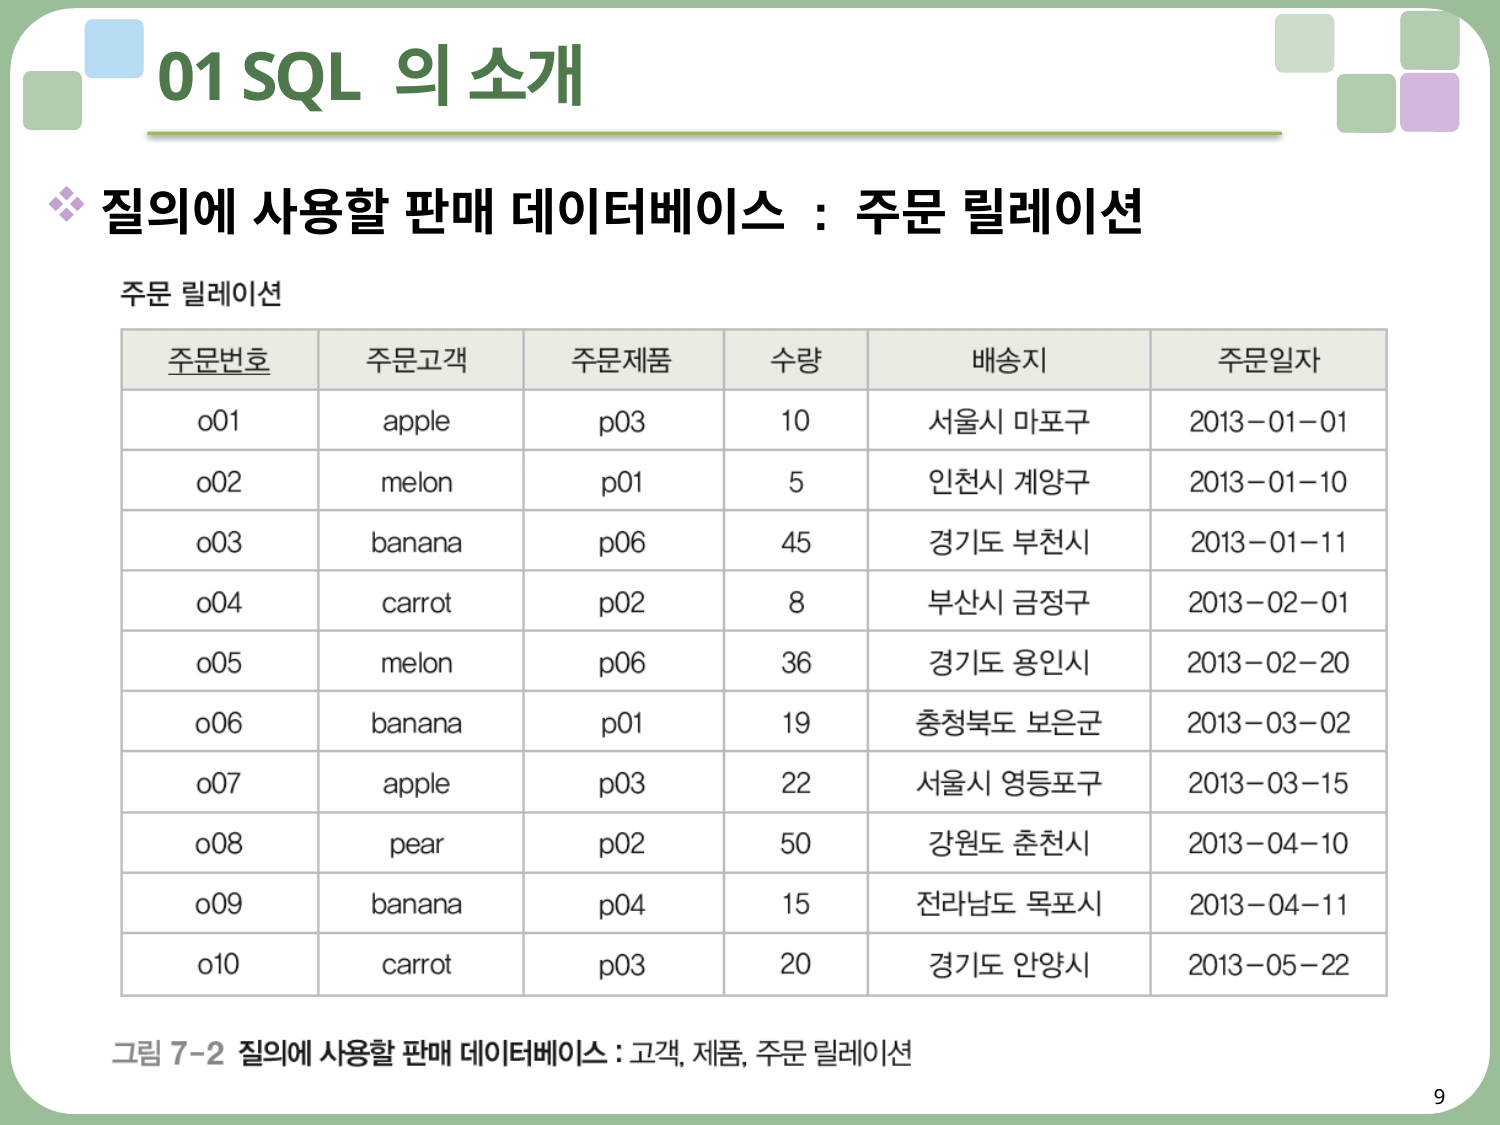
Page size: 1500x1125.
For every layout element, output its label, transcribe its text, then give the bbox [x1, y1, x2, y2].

title 01 SQL 의 소개 [142, 25, 1459, 123]
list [107, 273, 1415, 1073]
text_box 질의에 사용할 판매 데이터베이스 : 주문 릴레이션 [29, 172, 1459, 1083]
picture [0, 0, 1500, 1125]
